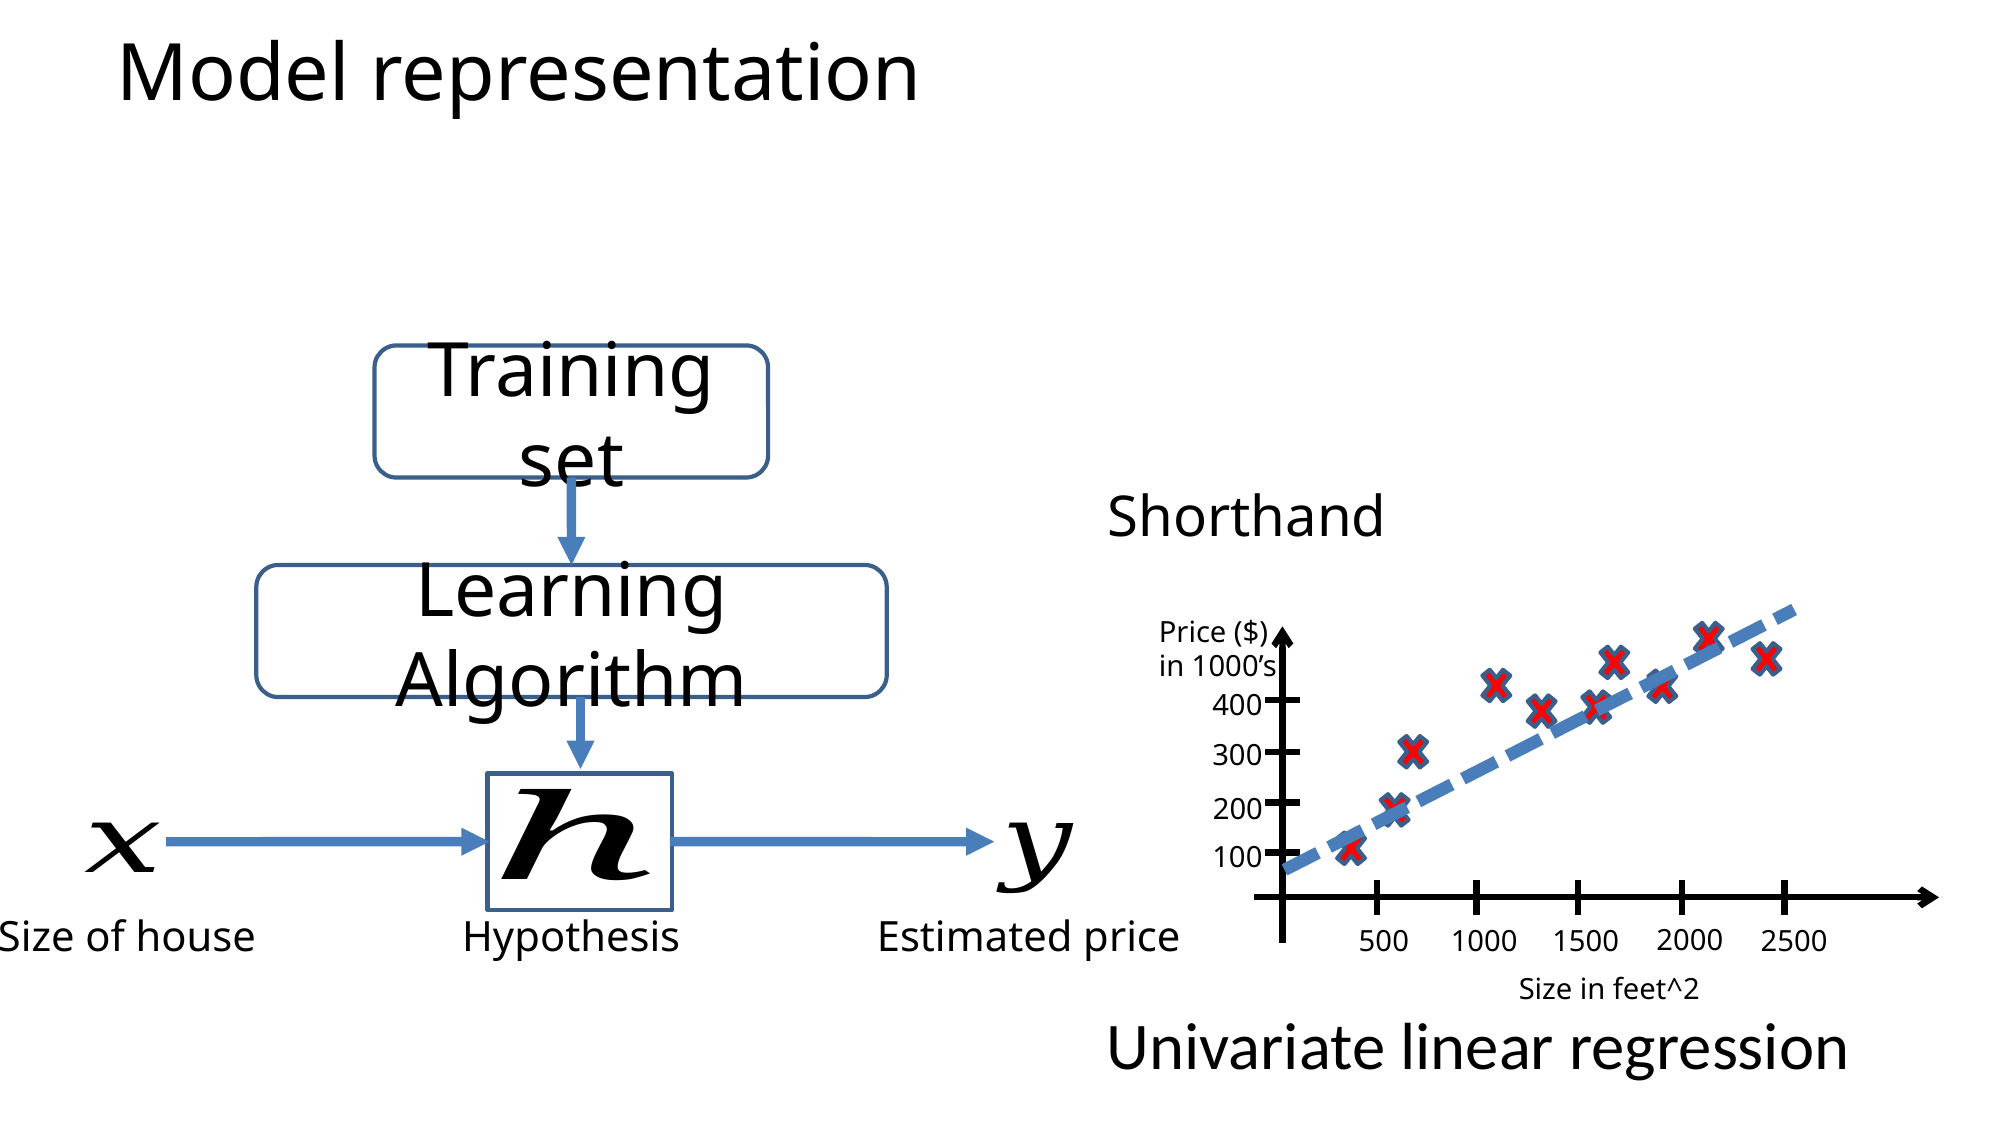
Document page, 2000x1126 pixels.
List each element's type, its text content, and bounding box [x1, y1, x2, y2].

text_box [1284, 609, 1795, 871]
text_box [0, 345, 1178, 968]
text_box Univariate linear regression [1091, 995, 1877, 1091]
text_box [1149, 605, 1940, 1014]
title Model representation [99, 3, 1900, 134]
